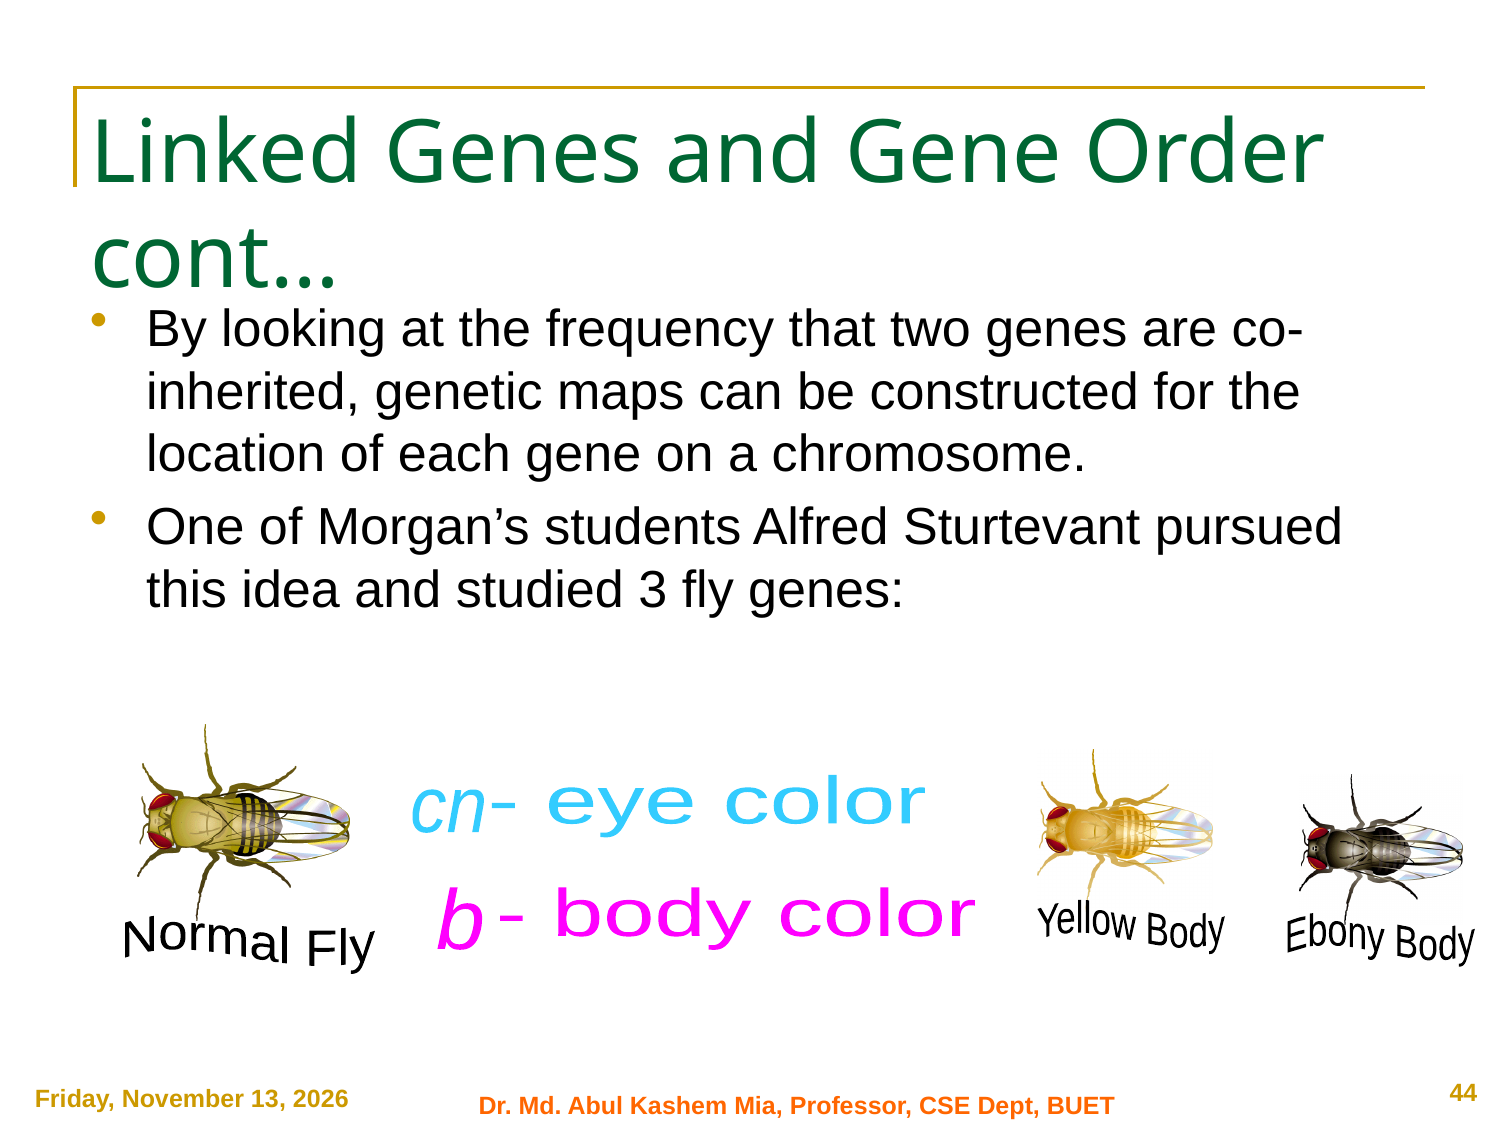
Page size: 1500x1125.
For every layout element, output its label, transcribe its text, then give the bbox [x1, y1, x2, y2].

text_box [412, 774, 926, 838]
text_box By looking at the frequency that two genes are co-inherited, genetic maps can be constructed for the location of each gene on a chromosome. One of Morgan’s students Alfred Sturtevant pursued this idea and studied 3 fly genes: [74, 287, 1425, 1031]
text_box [1287, 774, 1476, 970]
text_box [1037, 749, 1226, 958]
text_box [437, 887, 976, 951]
title Linked Genes and Gene Order cont… [75, 87, 1425, 233]
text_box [124, 724, 376, 977]
